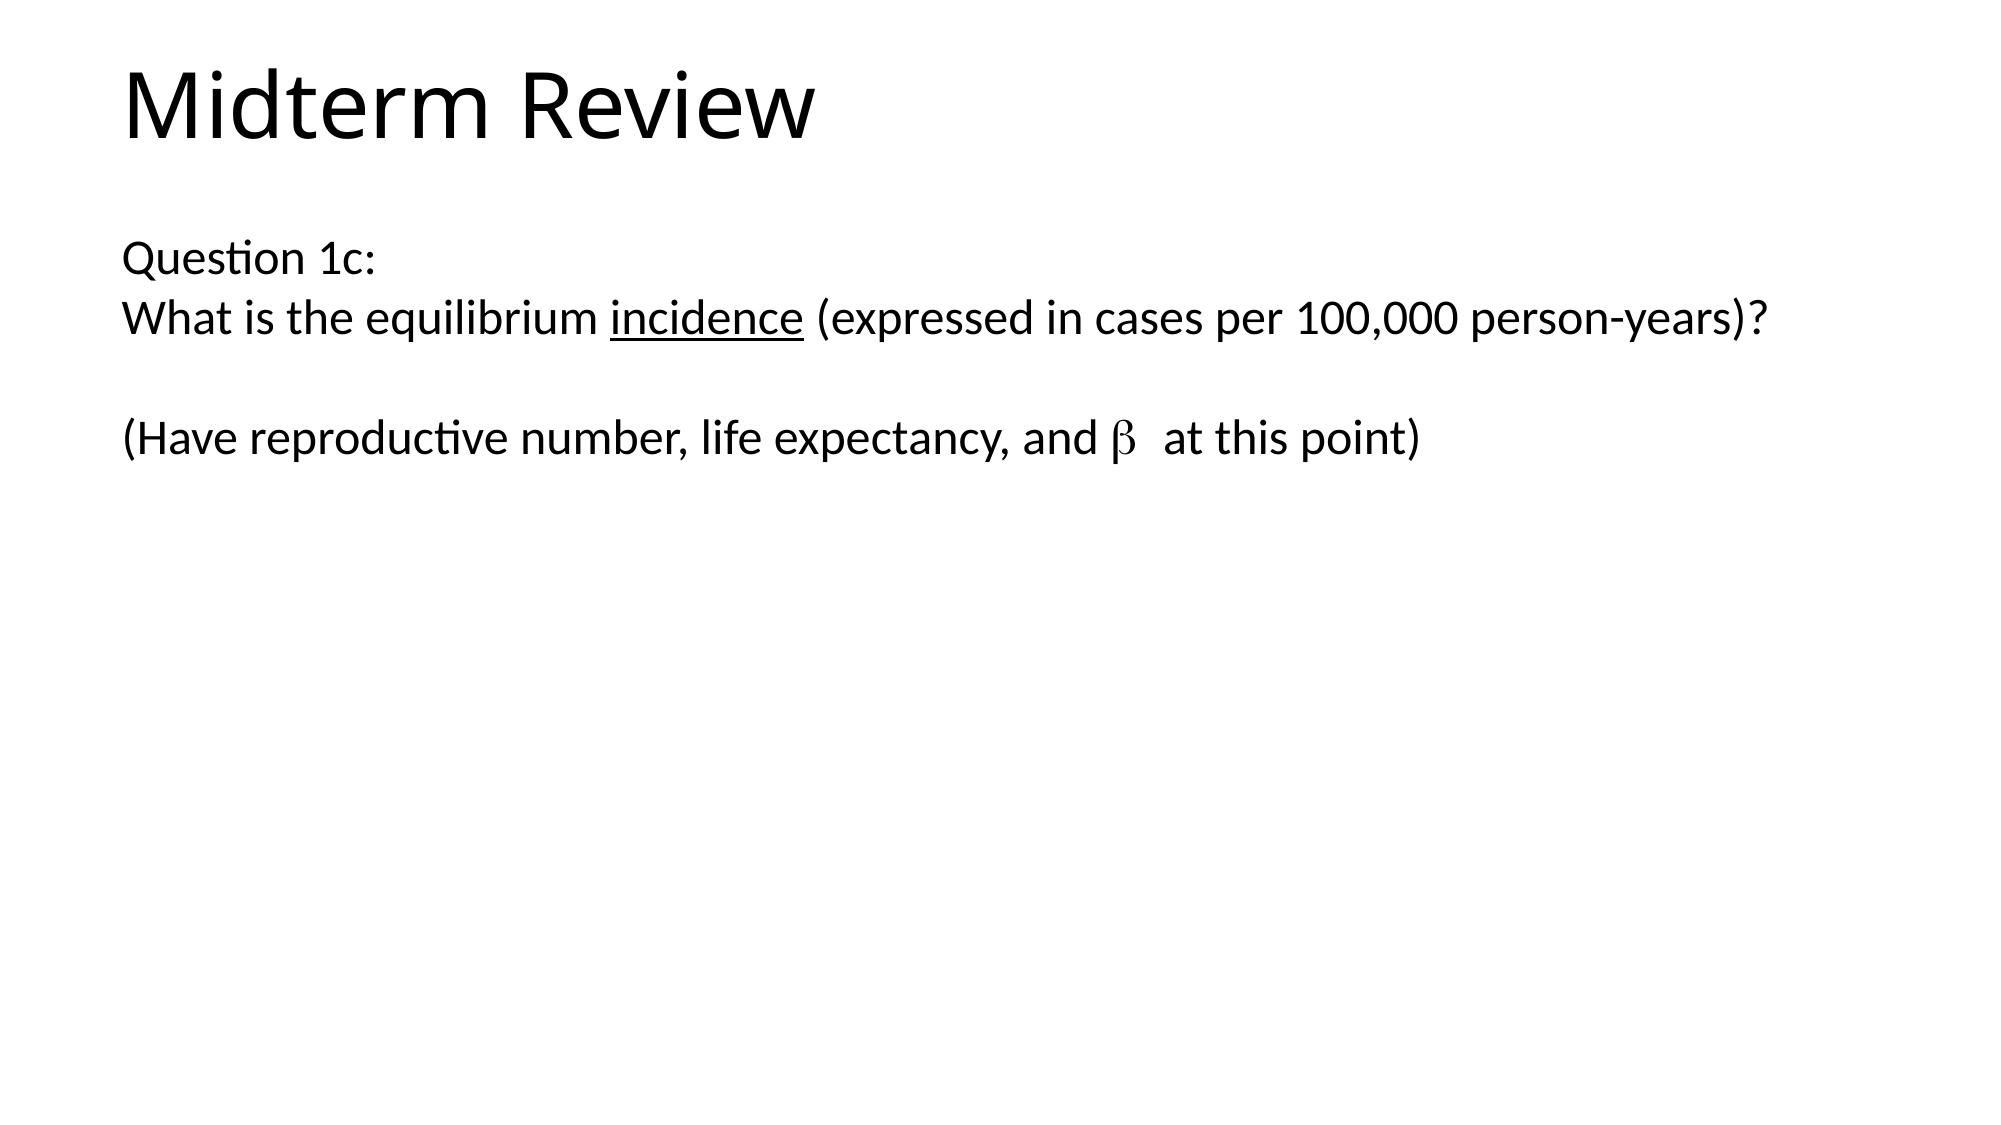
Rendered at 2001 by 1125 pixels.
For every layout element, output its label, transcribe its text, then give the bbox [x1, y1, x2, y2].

title Midterm Review [106, 0, 1832, 217]
text_box Question 1c: What is the equilibrium incidence (expressed in cases per 100,000 person-years)? (Have reproductive number, life expectancy, and b at this point) [106, 217, 1894, 533]
